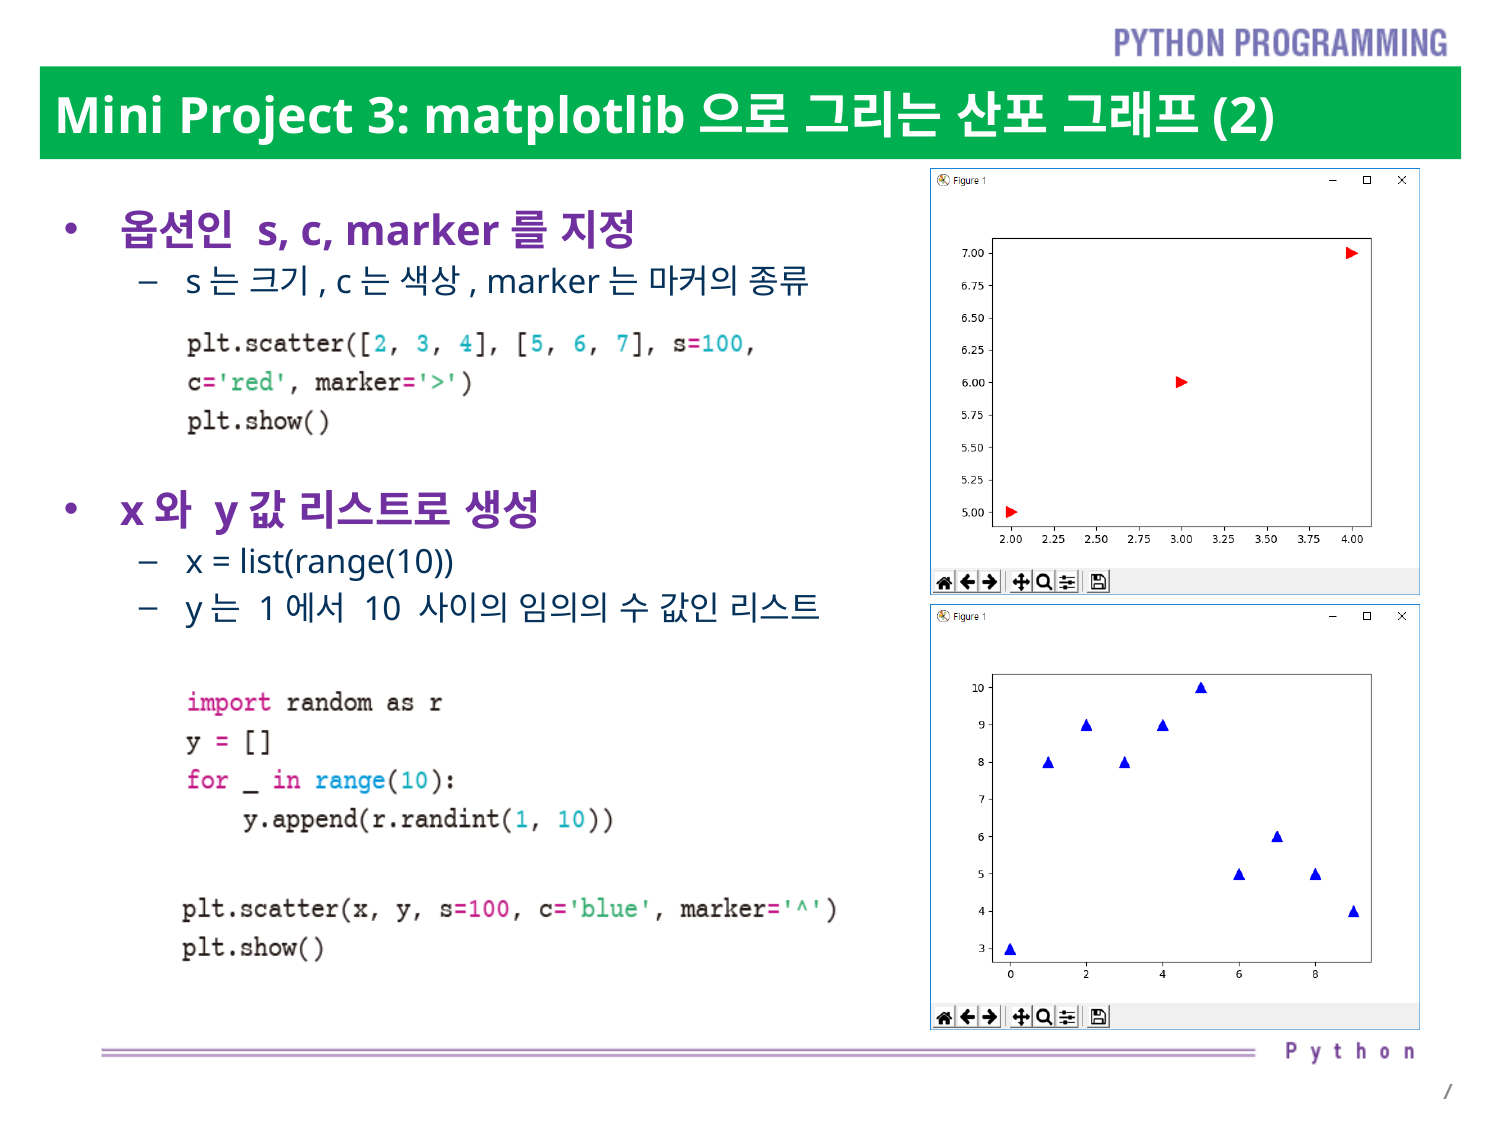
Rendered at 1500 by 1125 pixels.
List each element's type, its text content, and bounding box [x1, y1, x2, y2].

picture [930, 168, 1420, 595]
picture [177, 318, 759, 445]
picture [177, 681, 619, 843]
title Mini Project 3: matplotlib으로 그리는 산포 그래프(2) [39, 76, 1444, 152]
list 옵션인 s, c, marker를 지정 s는 크기, c는 색상, marker는 마커의 종류 x와 y값 리스트로 생성 x = list(range(10)) y는 1에서 10 사이의 임의의 수 값인 리스트 [48, 195, 866, 1041]
picture [177, 886, 848, 979]
picture [1106, 13, 1462, 66]
slide_number 7 [1119, 1071, 1470, 1112]
picture [18, 604, 1483, 1084]
